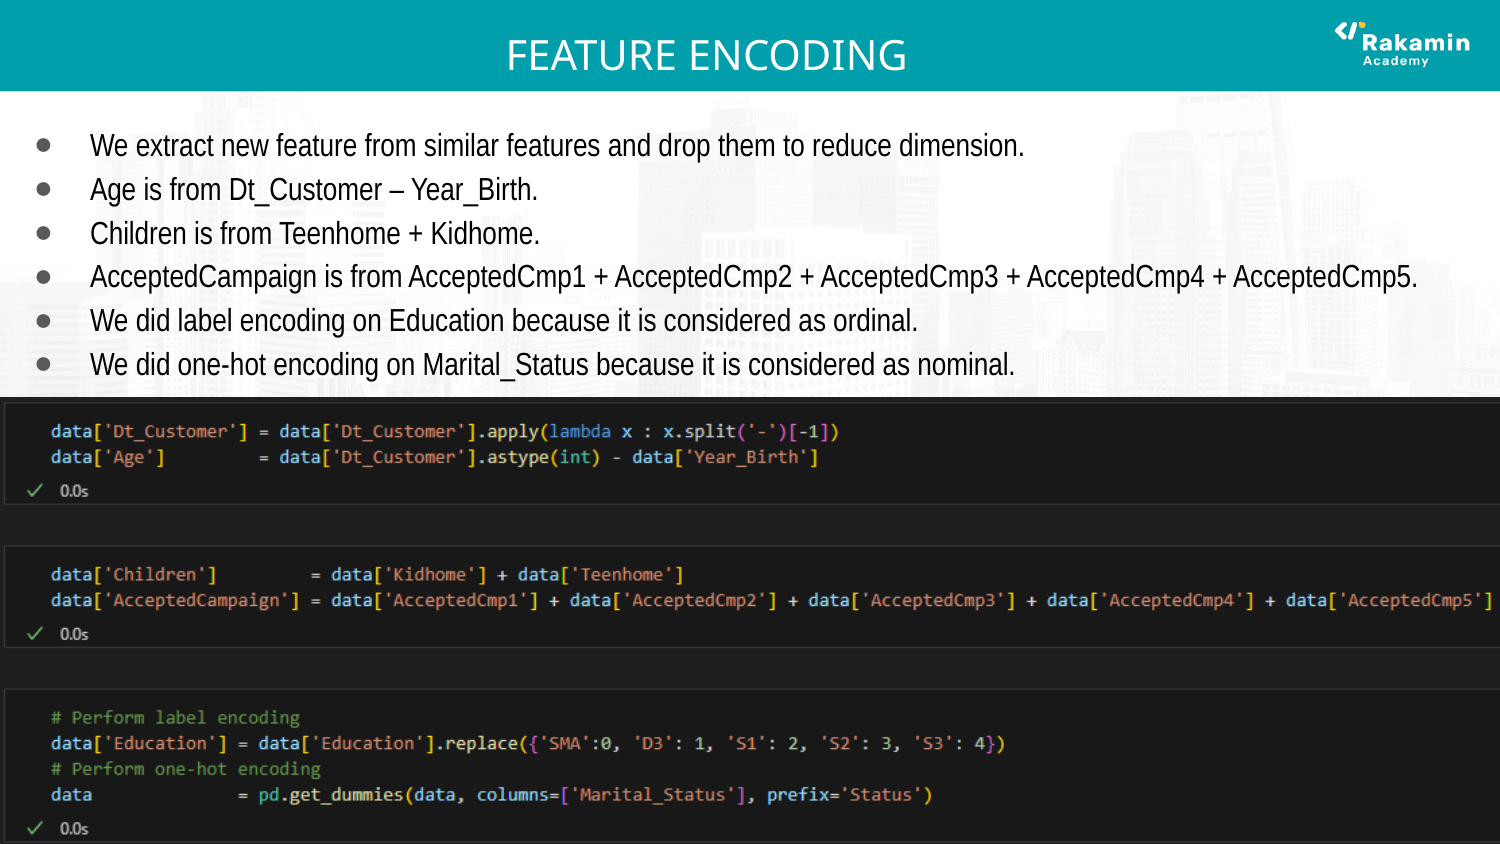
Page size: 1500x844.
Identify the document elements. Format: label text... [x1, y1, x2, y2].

text_box FEATURE ENCODING [490, 21, 1010, 86]
picture [0, 397, 1500, 844]
list We extract new feature from similar features and drop them to reduce dimension. Age is from Dt_Customer – Year_Birth. Children is from Teenhome + Kidhome. AcceptedCampaign is from AcceptedCmp1 + AcceptedCmp2 + AcceptedCmp3 + AcceptedCmp4 + AcceptedCmp5. We did label encoding on Education because it is considered as ordinal. We did one-hot encoding on Marital_Status because it is considered as nominal. [0, 103, 1500, 397]
picture [0, 0, 1500, 103]
